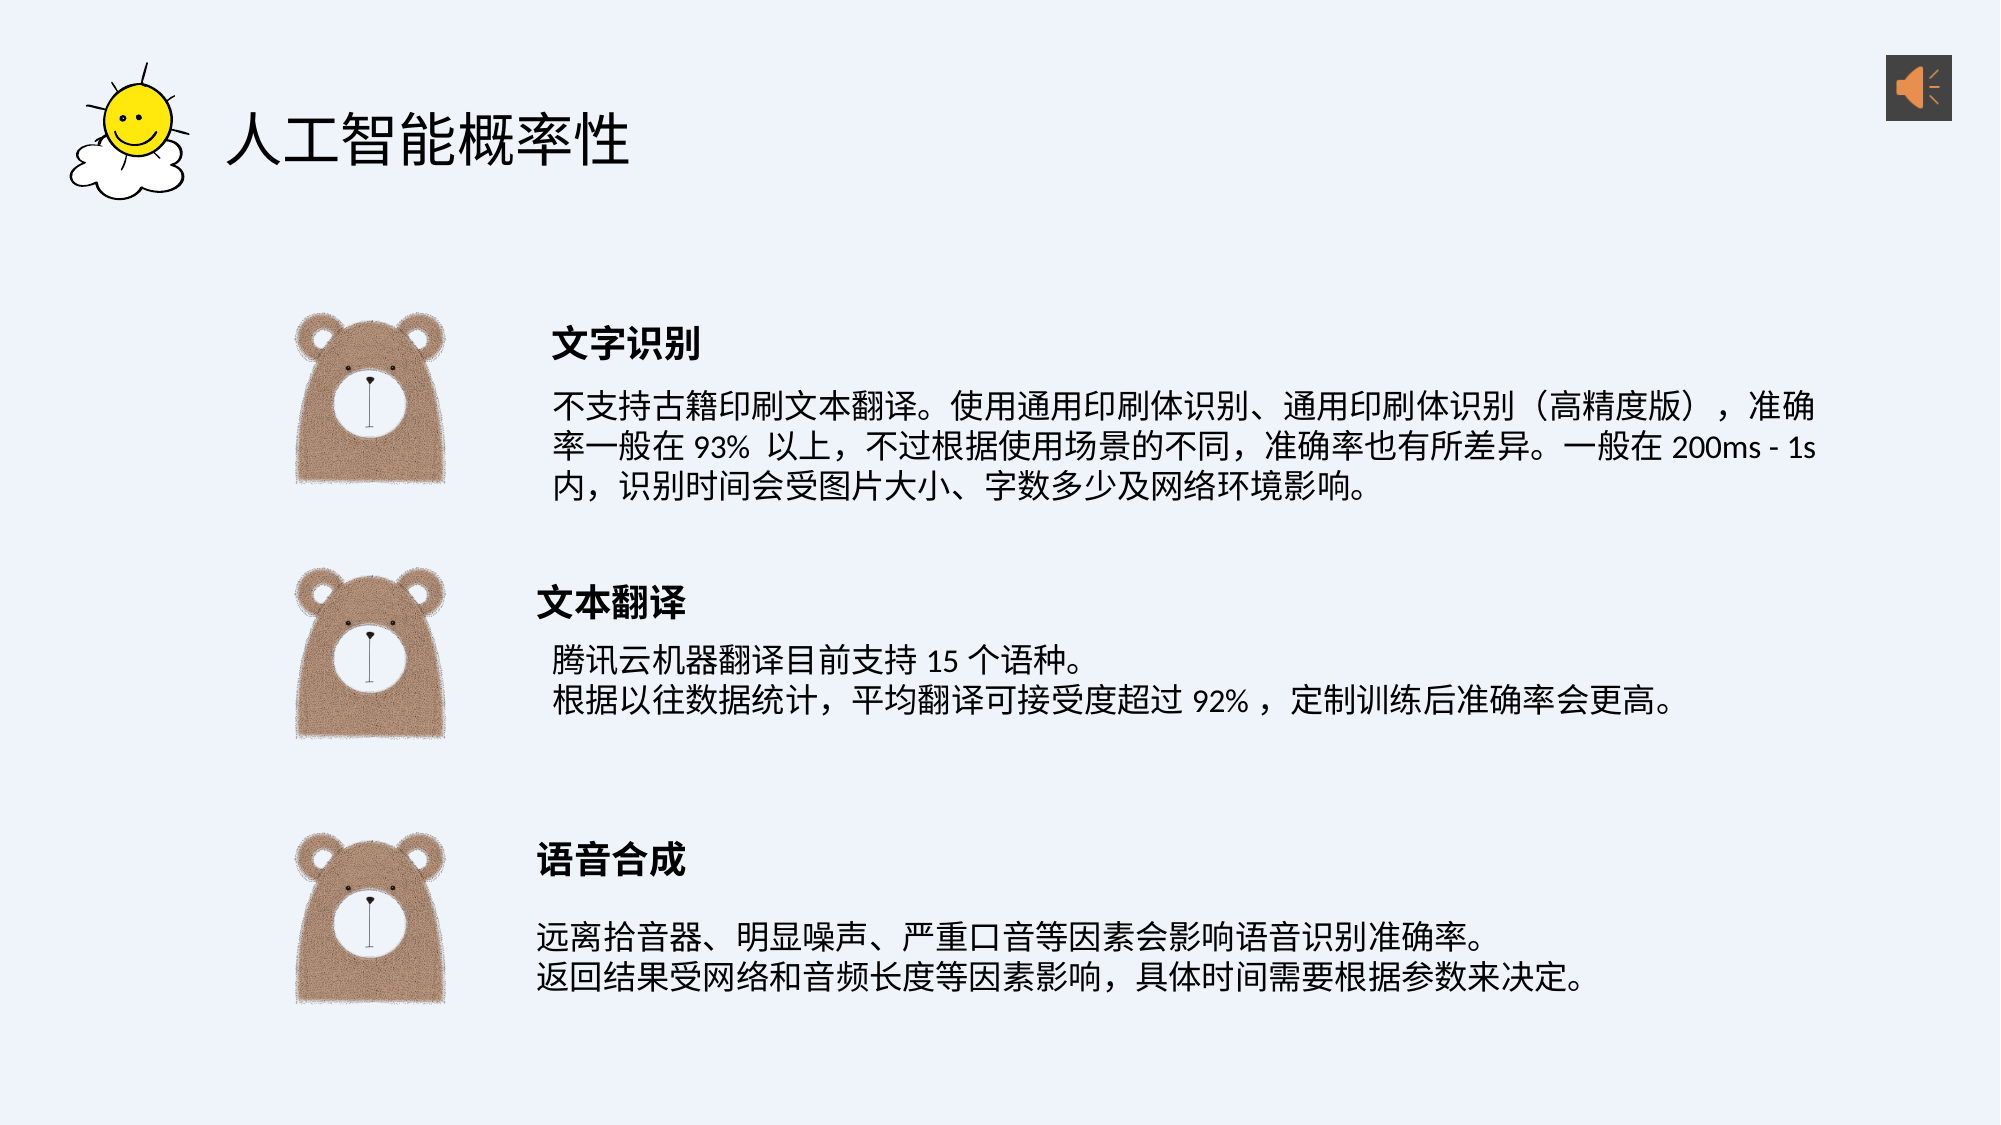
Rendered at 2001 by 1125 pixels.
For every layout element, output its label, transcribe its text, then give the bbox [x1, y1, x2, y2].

picture [294, 832, 446, 1005]
text_box 语音合成 [522, 828, 795, 889]
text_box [66, 61, 1111, 202]
picture [294, 567, 446, 740]
text_box 文字识别 [537, 312, 767, 373]
text_box 文本翻译 [522, 571, 844, 632]
text_box 腾讯云机器翻译目前支持15个语种。 根据以往数据统计，平均翻译可接受度超过92%，定制训练后准确率会更高。 [537, 632, 1700, 727]
picture [294, 312, 446, 485]
text_box 不支持古籍印刷文本翻译。使用通用印刷体识别、通用印刷体识别（高精度版），准确率一般在93% 以上，不过根据使用场景的不同，准确率也有所差异。一般在200ms - 1s内，识别时间会受图片大小、字数多少及网络环境影响。 [537, 377, 1862, 513]
picture [1884, 54, 1953, 123]
text_box 远离拾音器、明显噪声、严重口音等因素会影响语音识别准确率。 返回结果受网络和音频长度等因素影响，具体时间需要根据参数来决定。 [522, 909, 1612, 1004]
